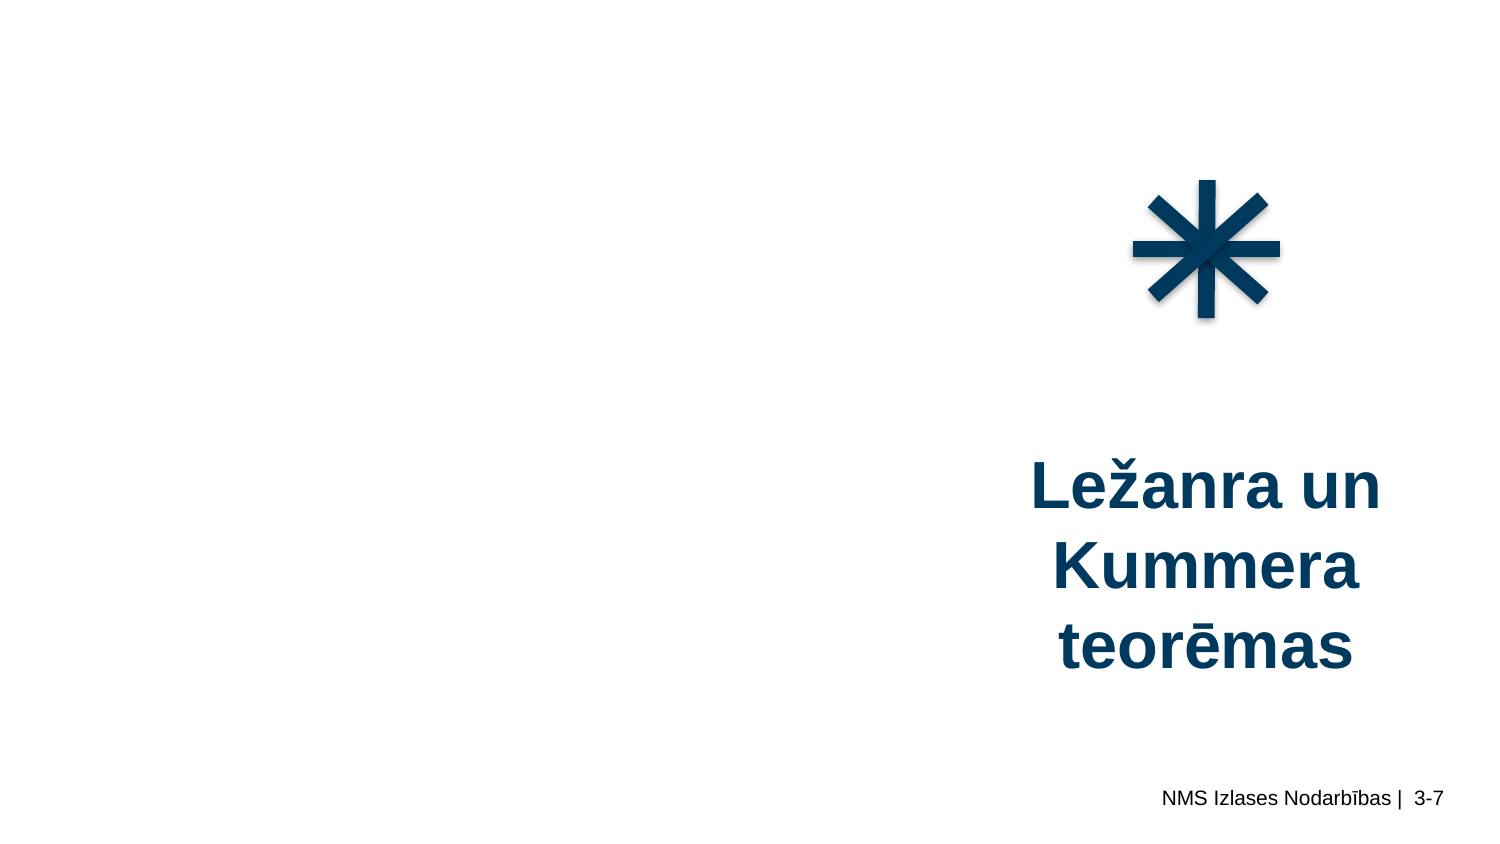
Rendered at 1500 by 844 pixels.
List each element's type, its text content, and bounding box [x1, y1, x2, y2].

title Ležanra un Kummera teorēmas [962, 442, 1451, 600]
